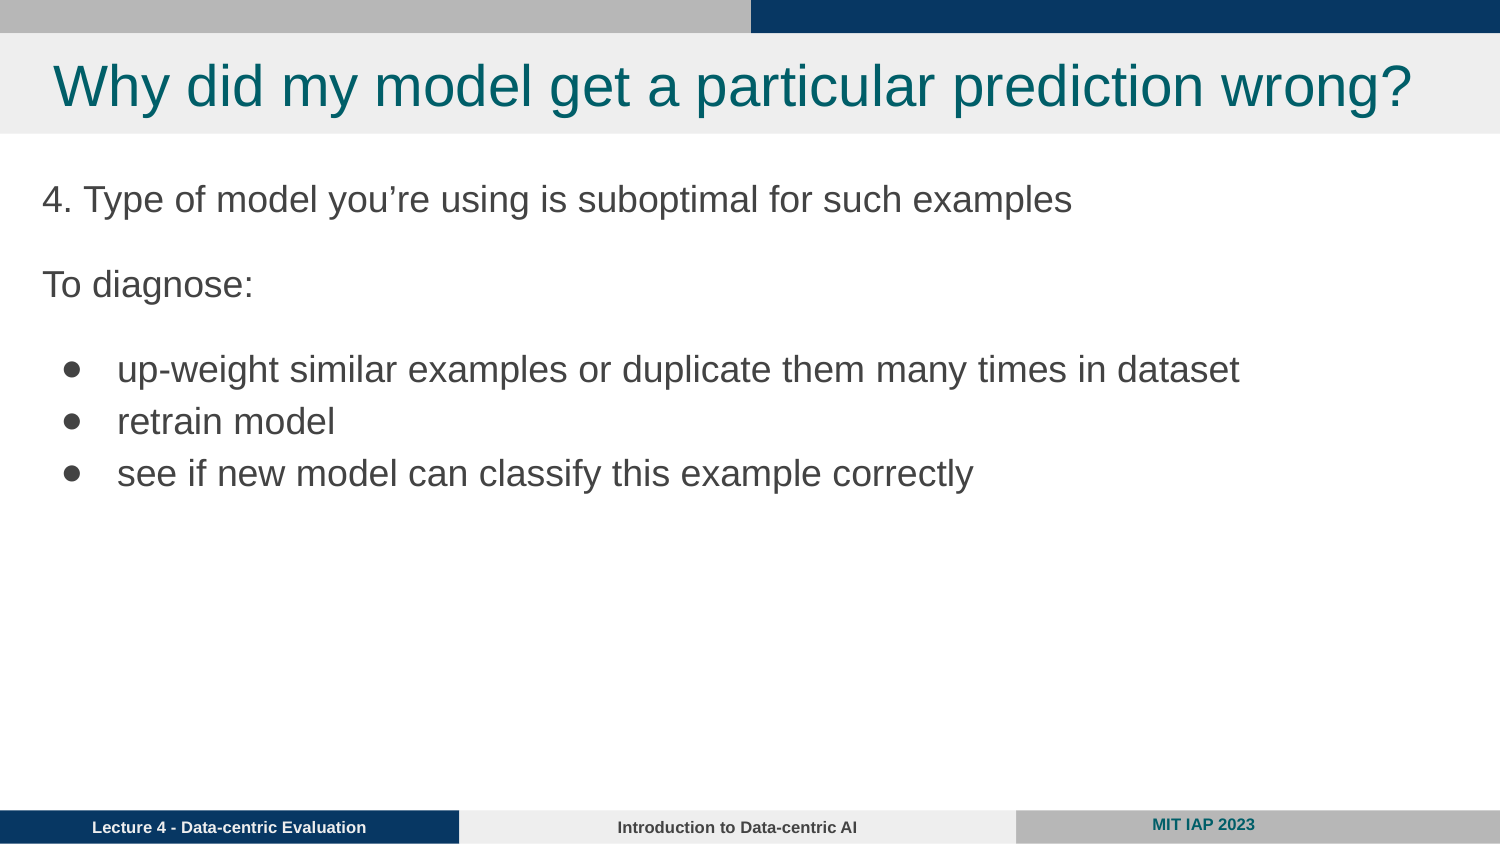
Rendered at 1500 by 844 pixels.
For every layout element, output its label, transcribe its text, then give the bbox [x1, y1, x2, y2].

title Why did my model get a particular prediction wrong? [38, 33, 1437, 134]
list 4. Type of model you’re using is suboptimal for such examples To diagnose: up-weight similar examples or duplicate them many times in dataset retrain model see if new model can classify this example correctly [26, 153, 1425, 791]
